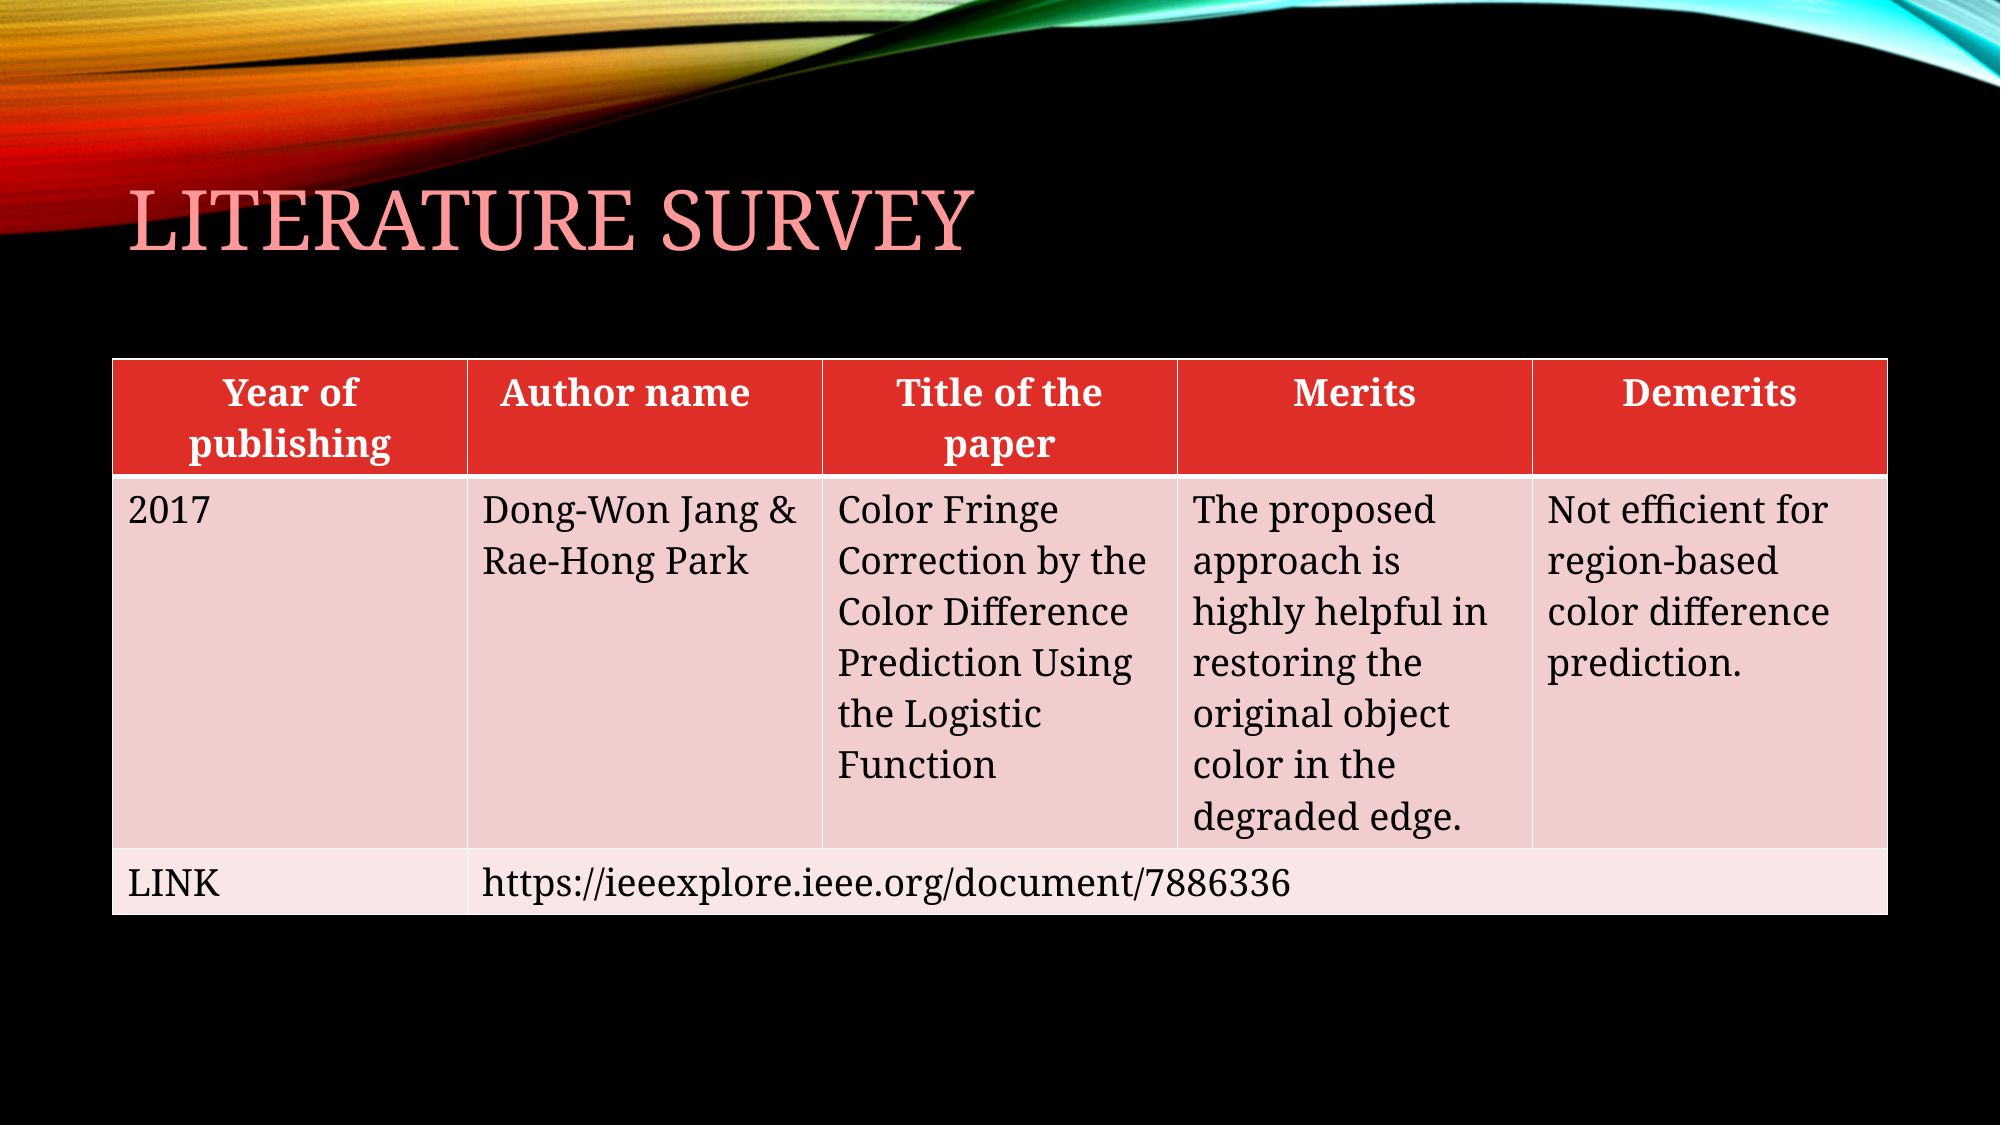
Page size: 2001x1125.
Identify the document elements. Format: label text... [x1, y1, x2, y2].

table_header Year of publishing [113, 360, 467, 474]
table_header Author name [468, 360, 822, 474]
title LITERATURE SURVEY [112, 117, 1525, 330]
table_cell The proposed approach is highly helpful in restoring the original object color in the degraded edge. [1178, 479, 1532, 848]
table_cell Dong-Won Jang & Rae-Hong Park [468, 479, 822, 848]
table_cell 2017 [113, 479, 467, 848]
table_cell Color Fringe Correction by the Color Difference Prediction Using the Logistic Function [823, 479, 1177, 848]
table_cell https://ieeexplore.ieee.org/document/7886336 [468, 849, 1887, 914]
table_cell Not efficient for region-based color difference prediction. [1533, 479, 1887, 848]
table_header Demerits [1533, 360, 1887, 474]
table_cell LINK [113, 849, 467, 914]
table_header Title of the paper [823, 360, 1177, 474]
table_header Merits [1178, 360, 1532, 474]
picture [0, 0, 2000, 237]
